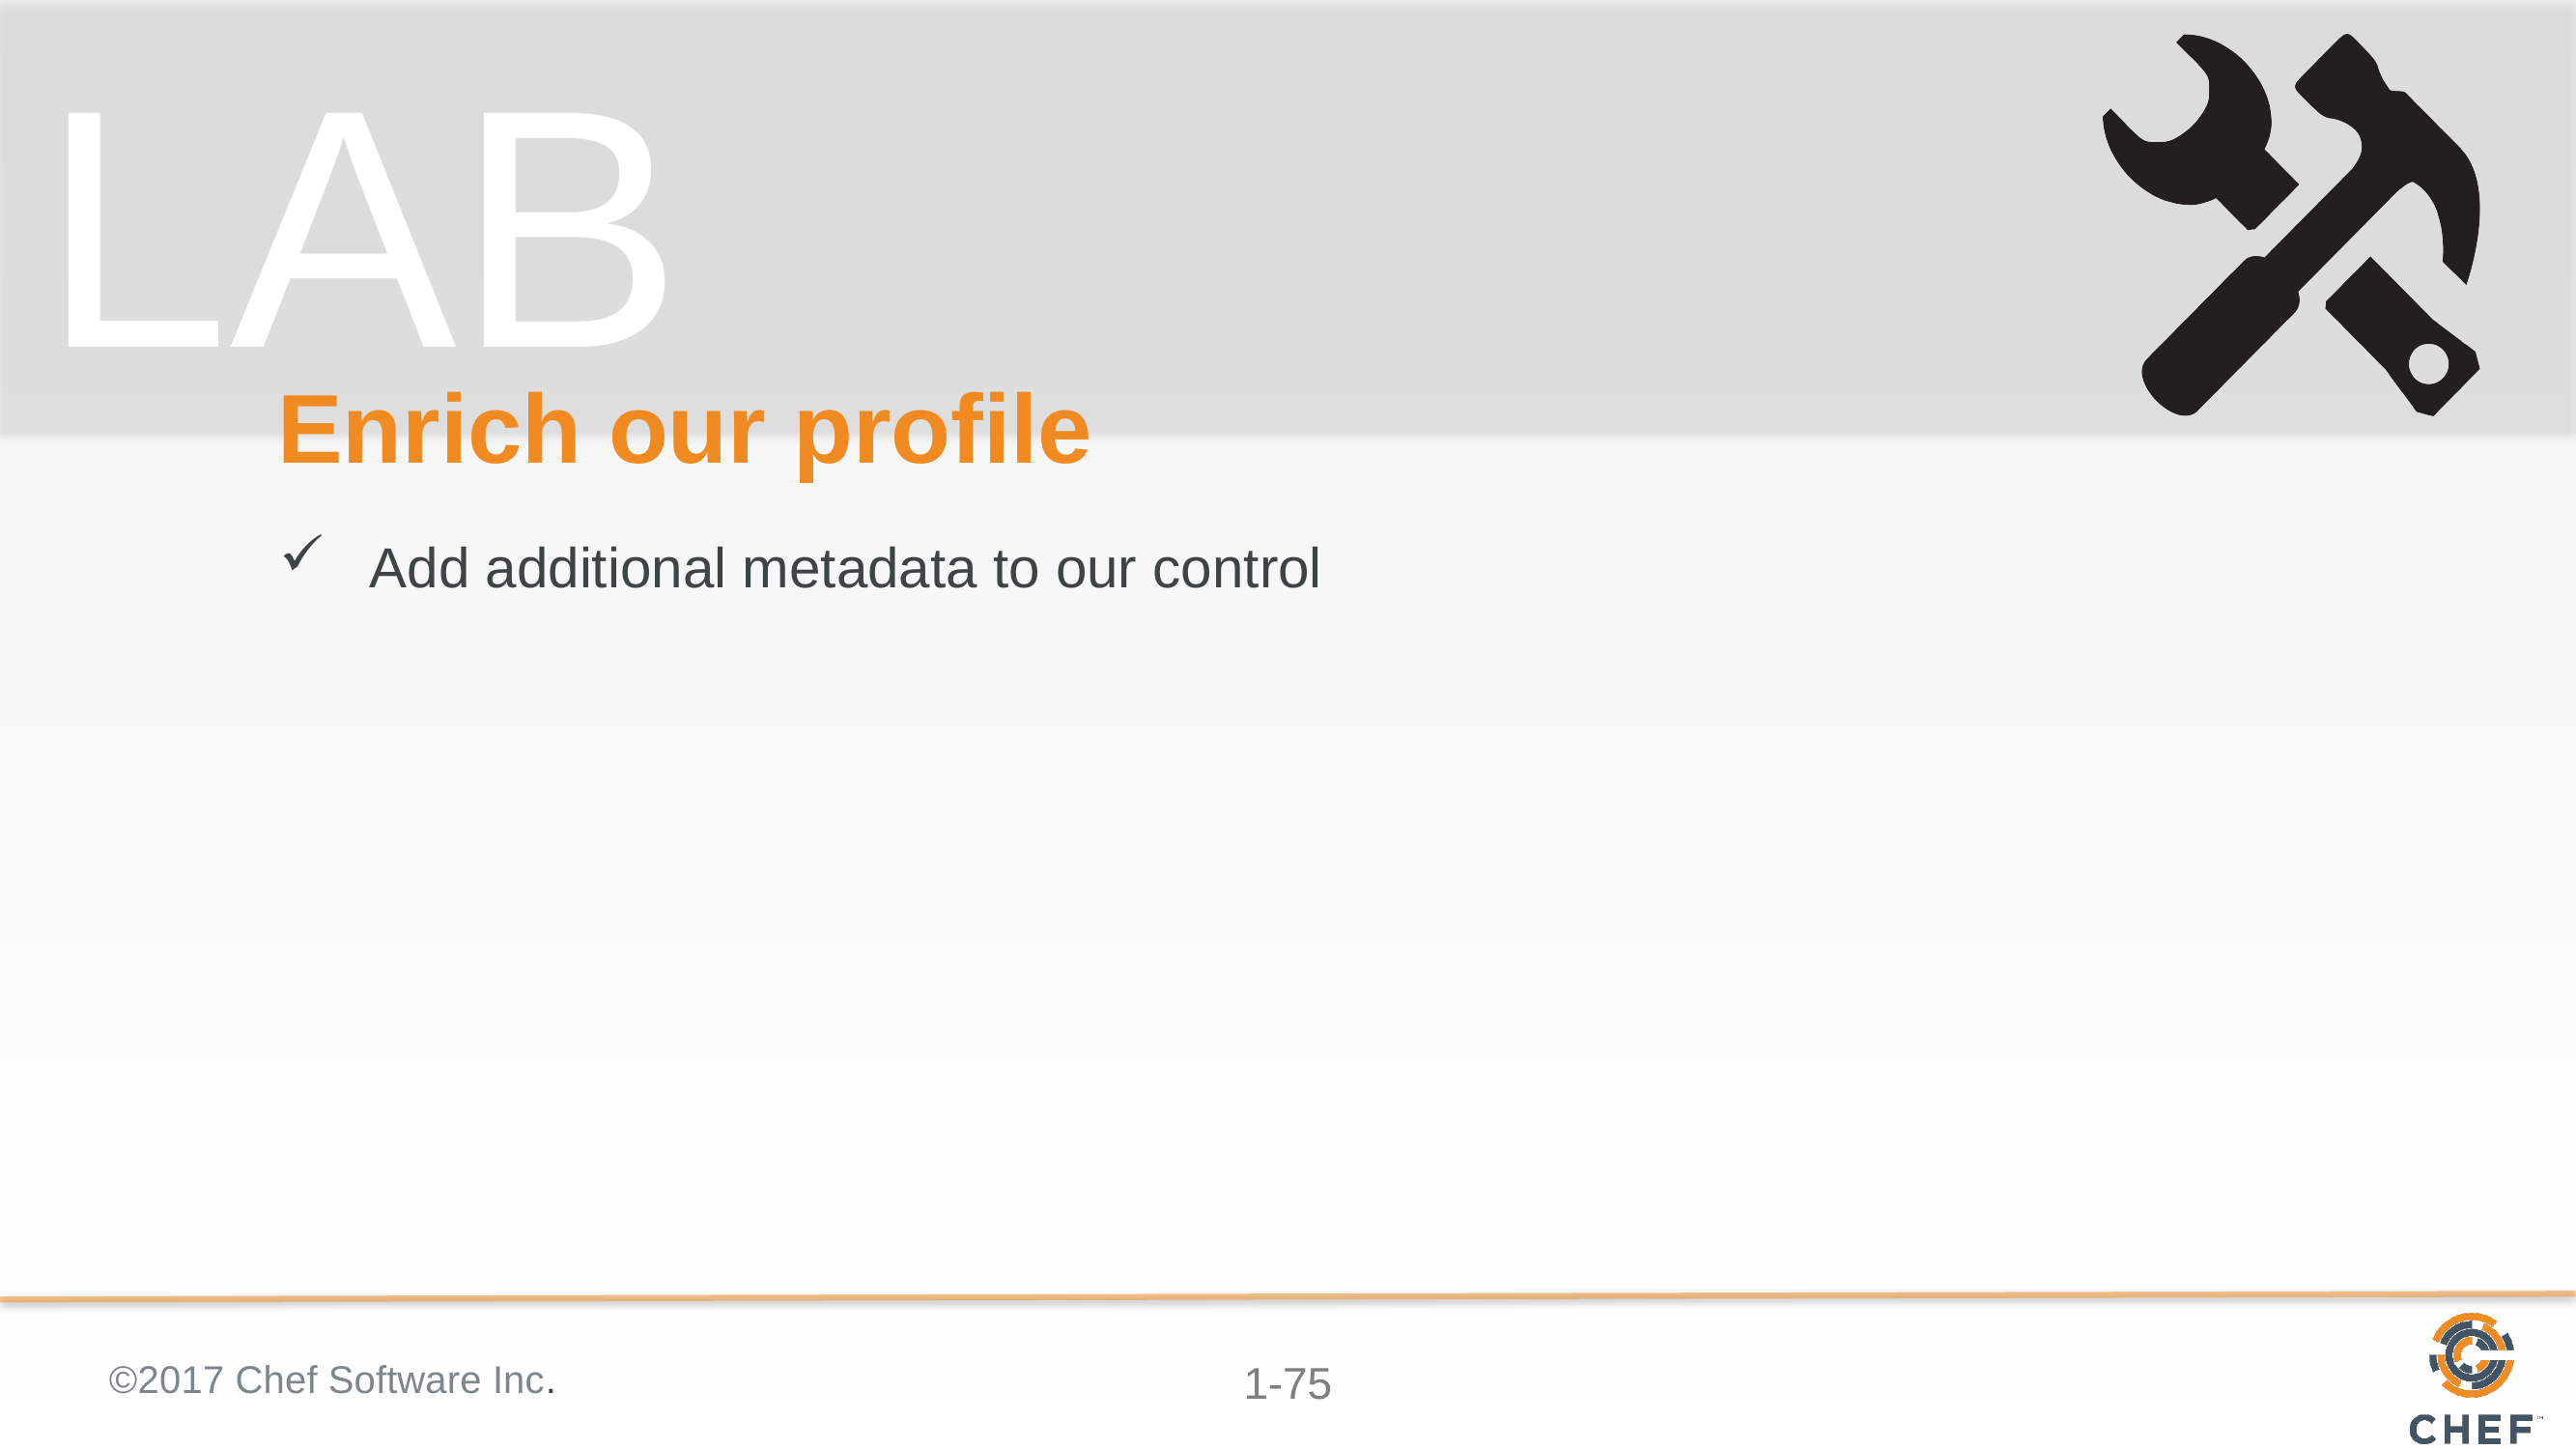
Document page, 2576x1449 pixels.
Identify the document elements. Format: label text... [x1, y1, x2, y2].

picture [2399, 1297, 2551, 1449]
subtitle Add additional metadata to our control [265, 516, 2217, 1047]
picture [2103, 34, 2485, 416]
title Enrich our profile [263, 363, 2218, 499]
